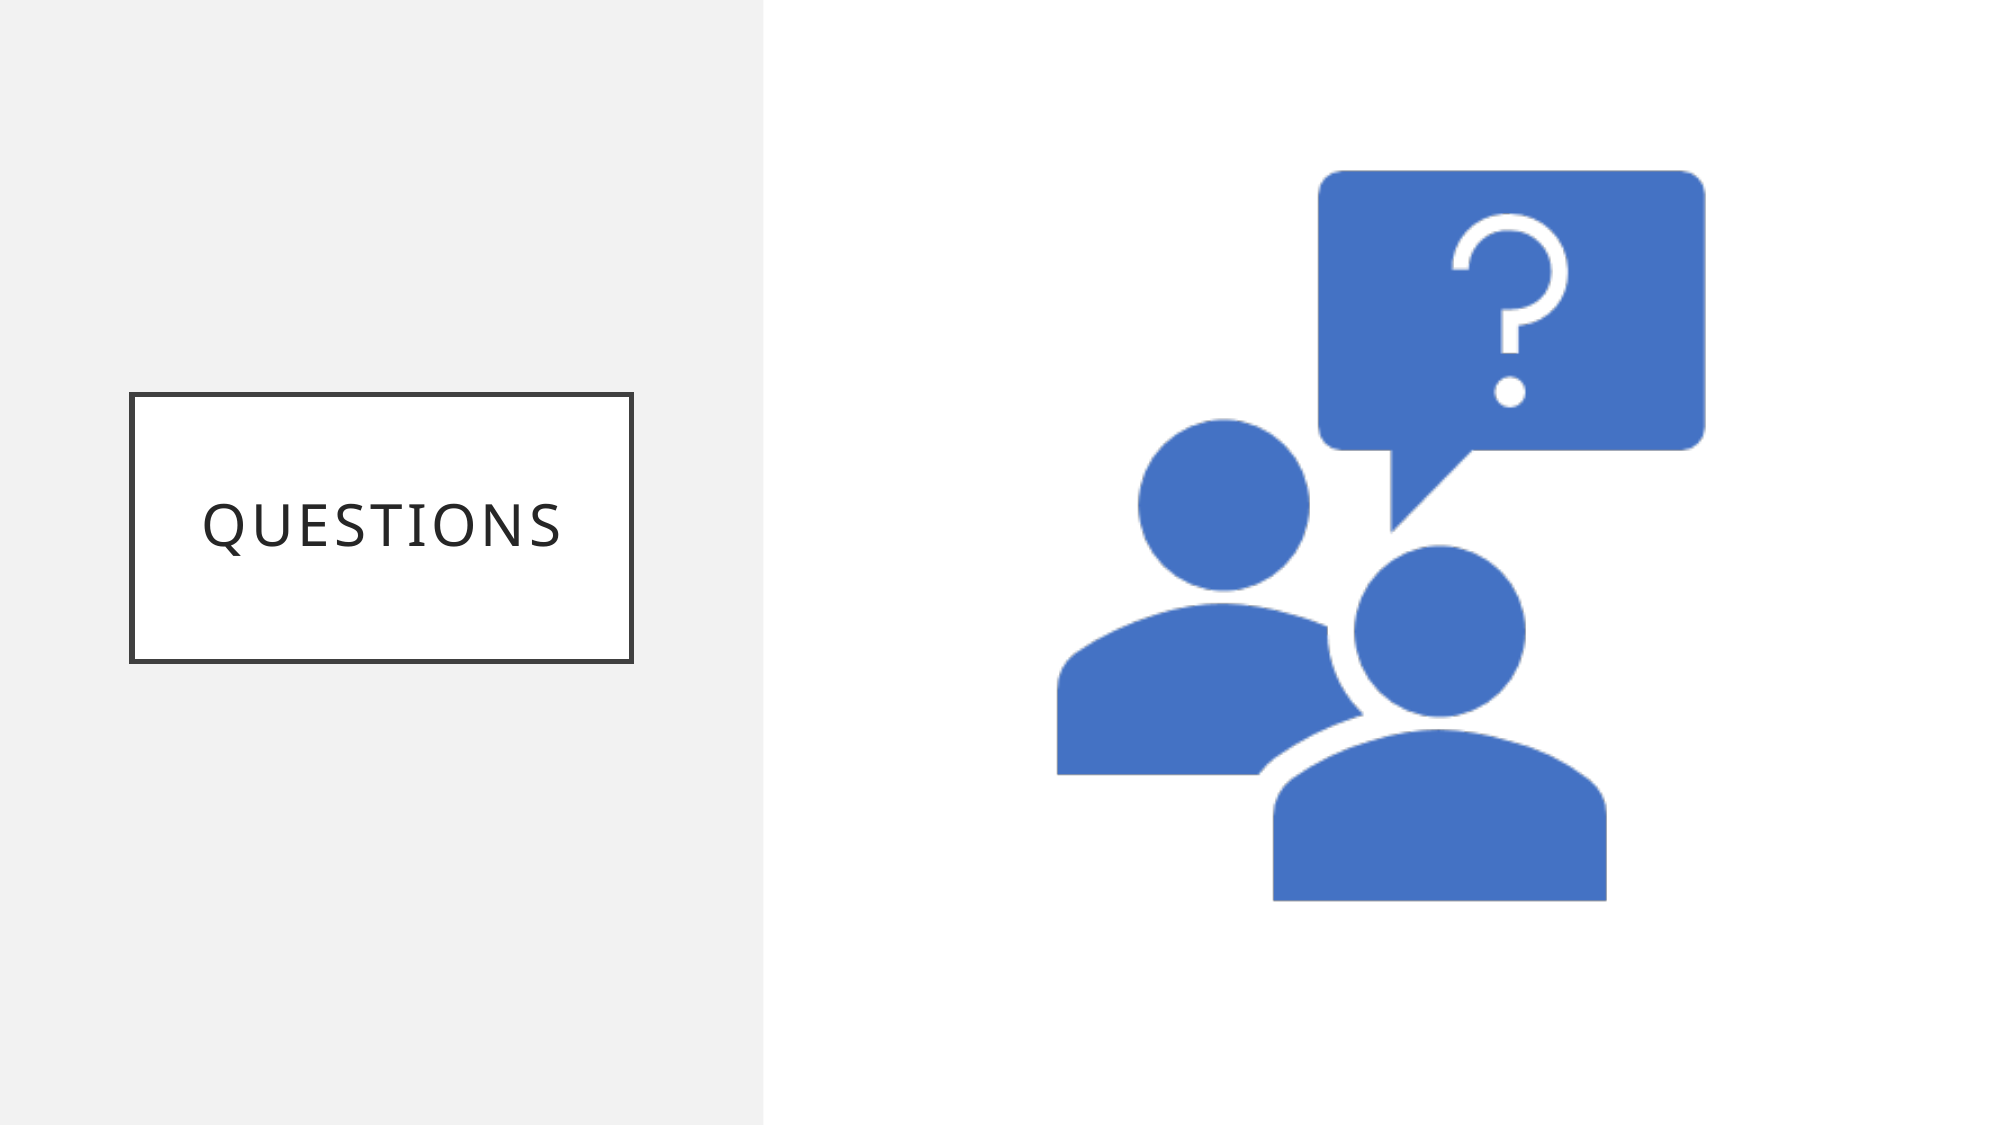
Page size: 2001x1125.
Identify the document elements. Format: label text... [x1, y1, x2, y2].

title Questions [129, 392, 634, 664]
text_box [762, 0, 2000, 1125]
picture [949, 104, 1814, 969]
